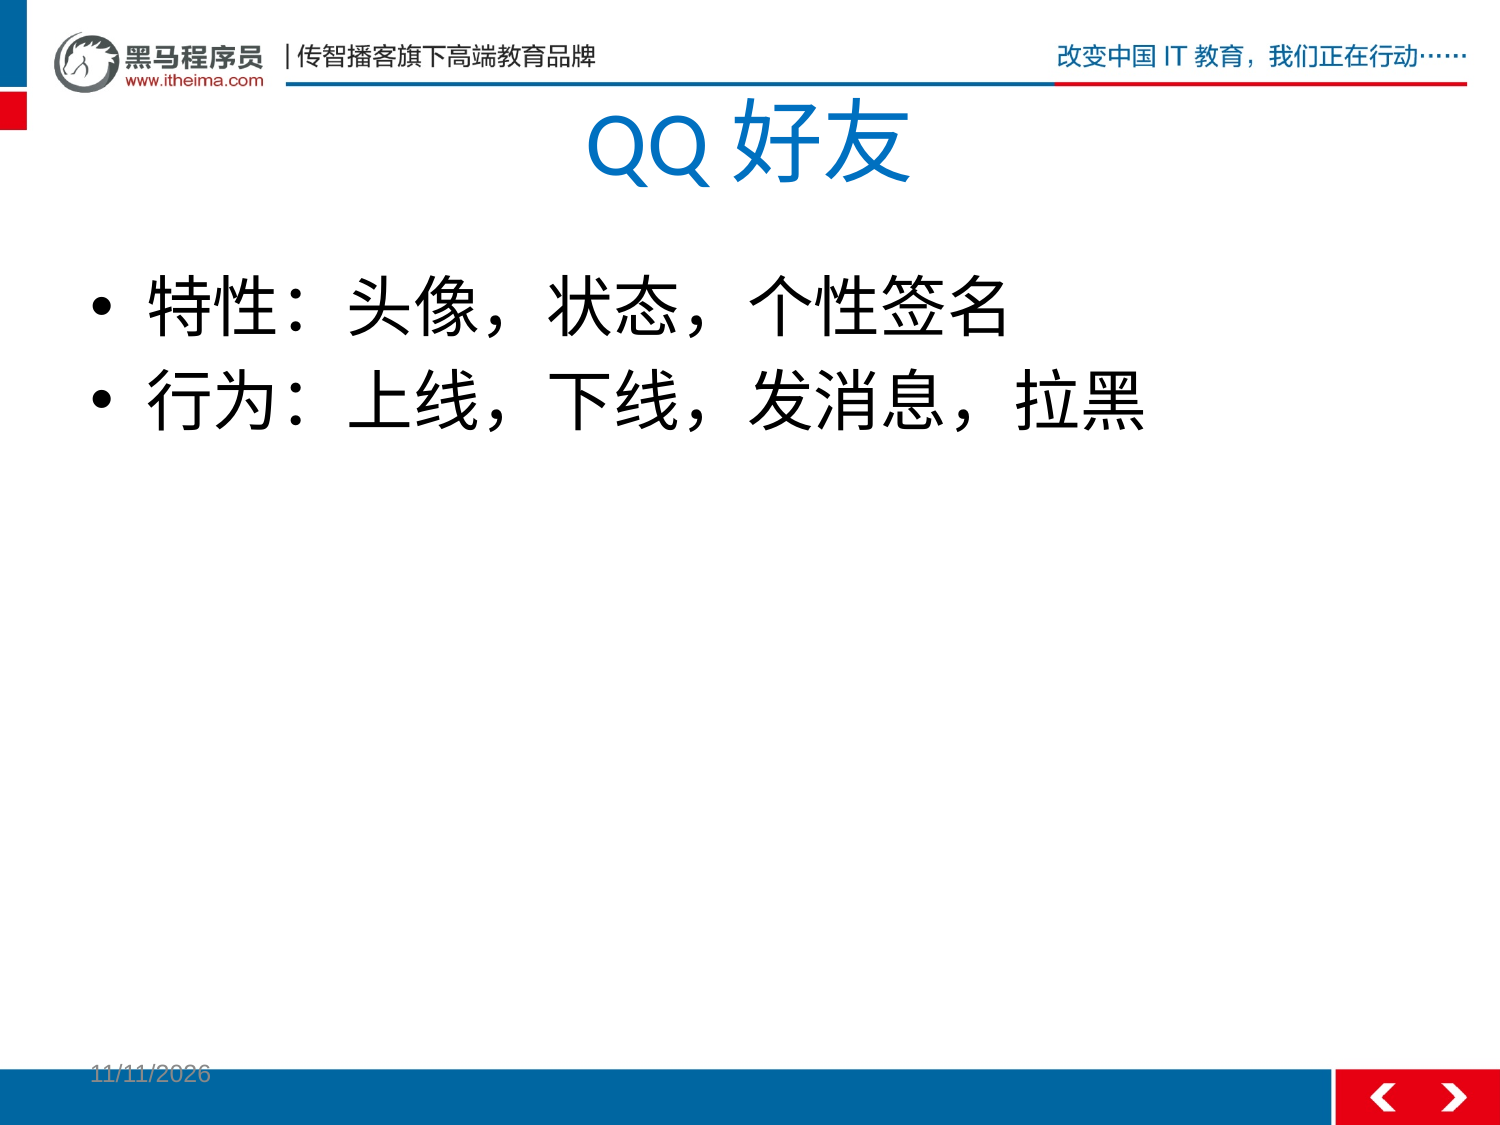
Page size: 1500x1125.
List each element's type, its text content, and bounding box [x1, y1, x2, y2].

title QQ好友 [75, 45, 1425, 233]
text_box [75, 1042, 425, 1103]
picture [0, 0, 1500, 1125]
list 特性：头像，状态，个性签名 行为：上线，下线，发消息，拉黑 [75, 257, 1449, 1006]
